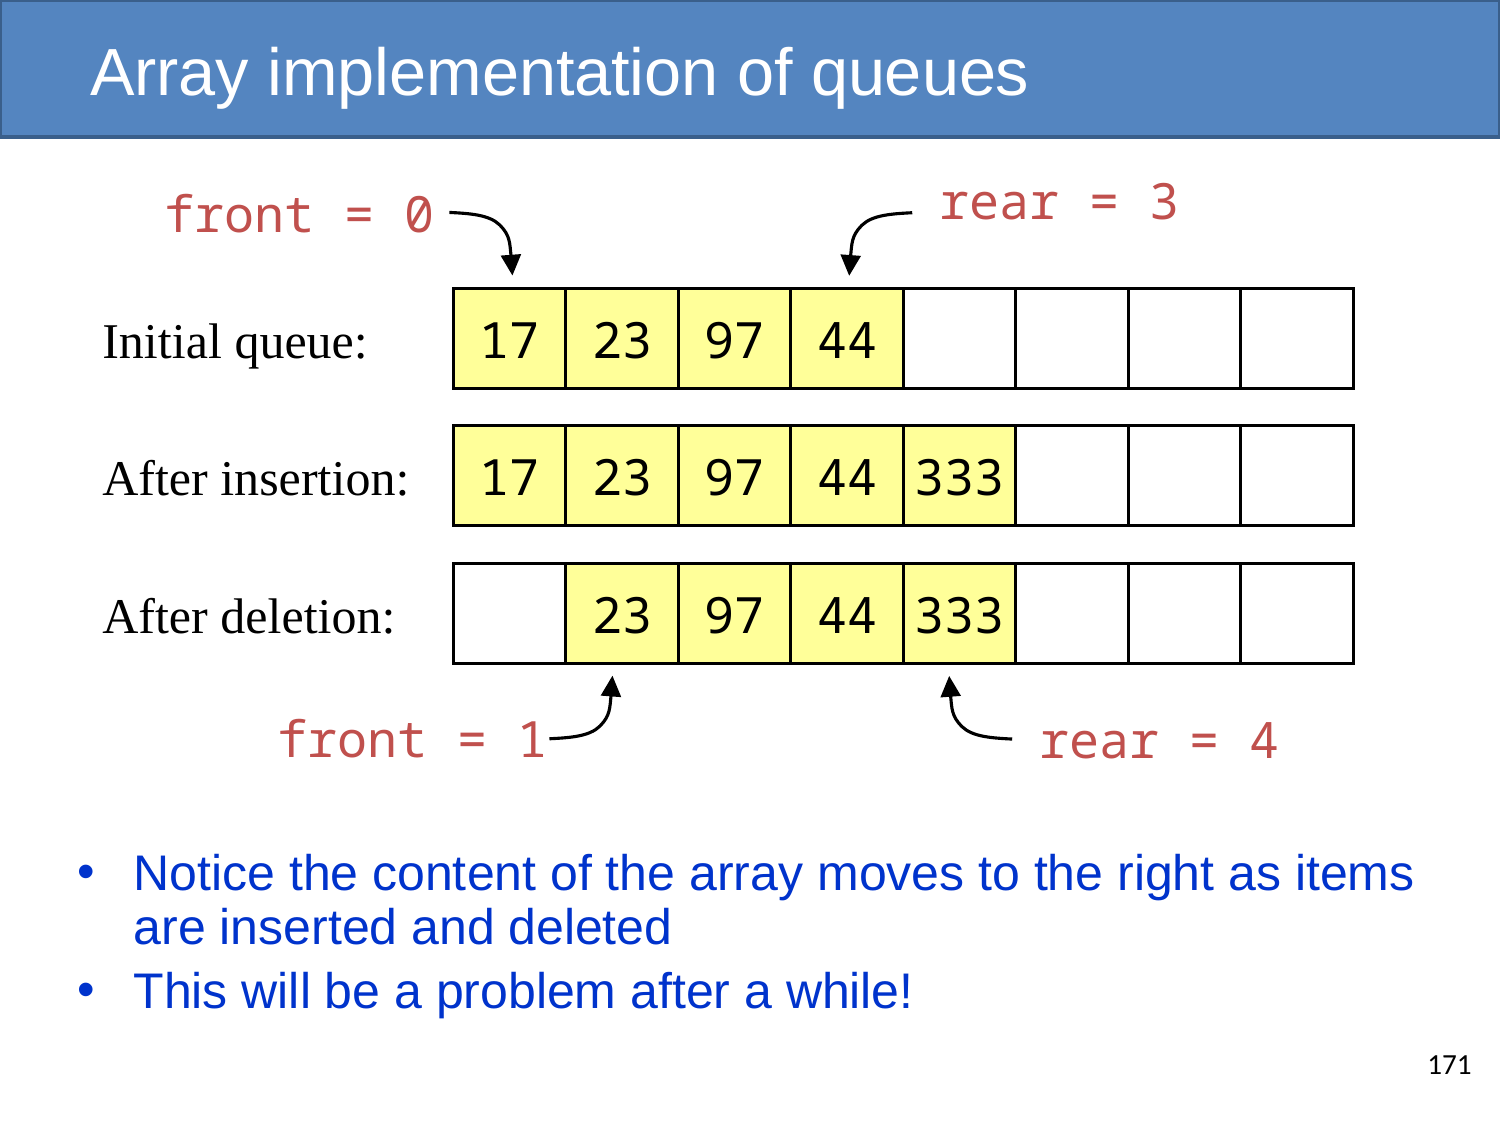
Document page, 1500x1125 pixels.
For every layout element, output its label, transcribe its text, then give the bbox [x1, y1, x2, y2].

text_box Notice the content of the array moves to the right as items are inserted and deleted This will be a problem after a while! [62, 839, 1469, 1089]
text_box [87, 162, 1354, 777]
title Array implementation of queues [75, 0, 1500, 138]
slide_number 171 [1412, 1037, 1488, 1098]
